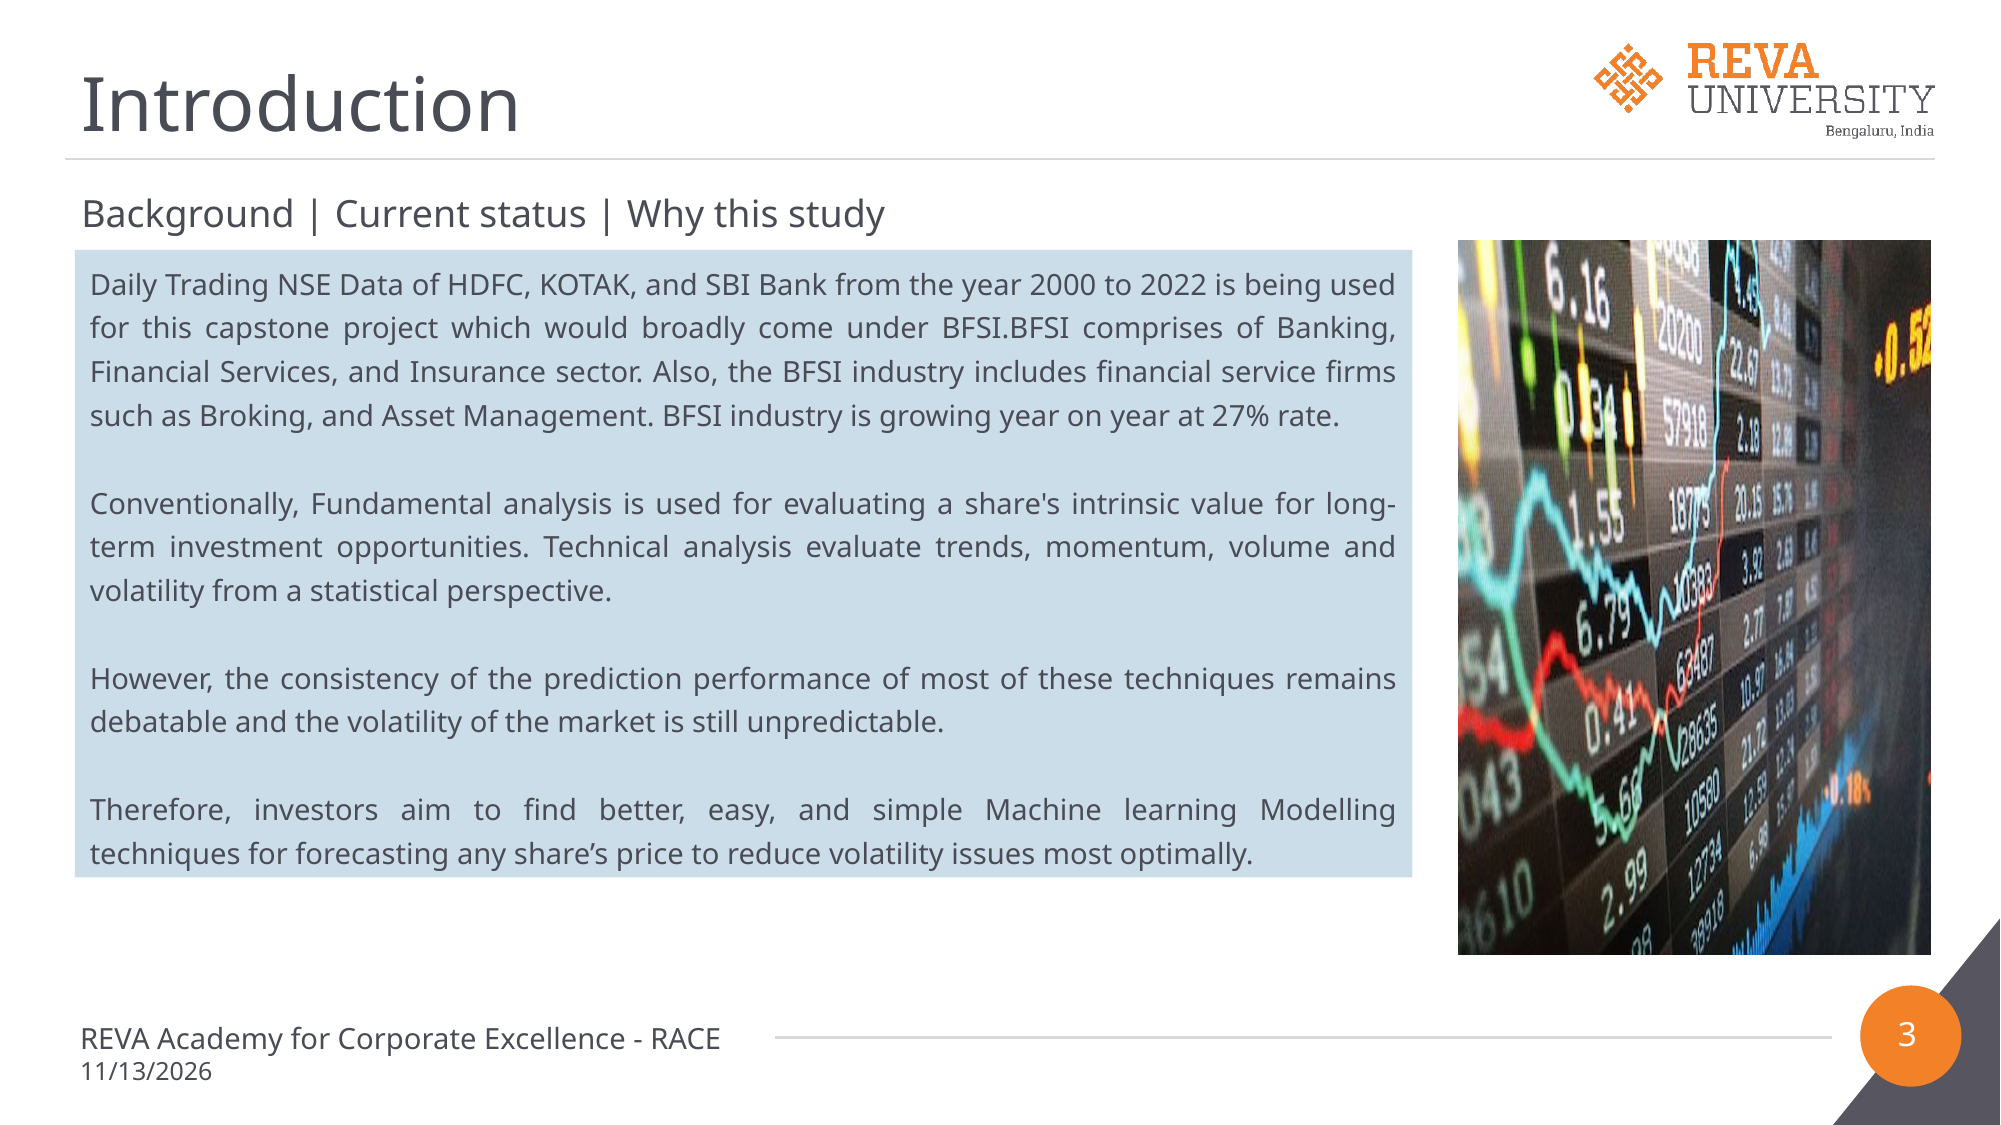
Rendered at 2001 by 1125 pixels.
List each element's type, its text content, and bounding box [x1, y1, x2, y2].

title Introduction [66, 45, 1304, 159]
slide_number 3 [1858, 985, 1957, 1087]
picture [1593, 43, 1935, 141]
text_box Daily Trading NSE Data of HDFC, KOTAK, and SBI Bank from the year 2000 to 2022 is being used for this capstone project which would broadly come under BFSI.BFSI comprises of Banking, Financial Services, and Insurance sector. Also, the BFSI industry includes financial service firms such as Broking, and Asset Management. BFSI industry is growing year on year at 27% rate. Conventionally, Fundamental analysis is used for evaluating a share's intrinsic value for long-term investment opportunities. Technical analysis evaluate trends, momentum, volume and volatility from a statistical perspective. However, the consistency of the prediction performance of most of these techniques remains debatable and the volatility of the market is still unpredictable. Therefore, investors aim to find better, easy, and simple Machine learning Modelling techniques for forecasting any share’s price to reduce volatility issues most optimally. [74, 249, 1413, 878]
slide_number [65, 1025, 803, 1085]
picture [1458, 240, 1931, 955]
text_box Background | Current status | Why this study [66, 183, 913, 242]
